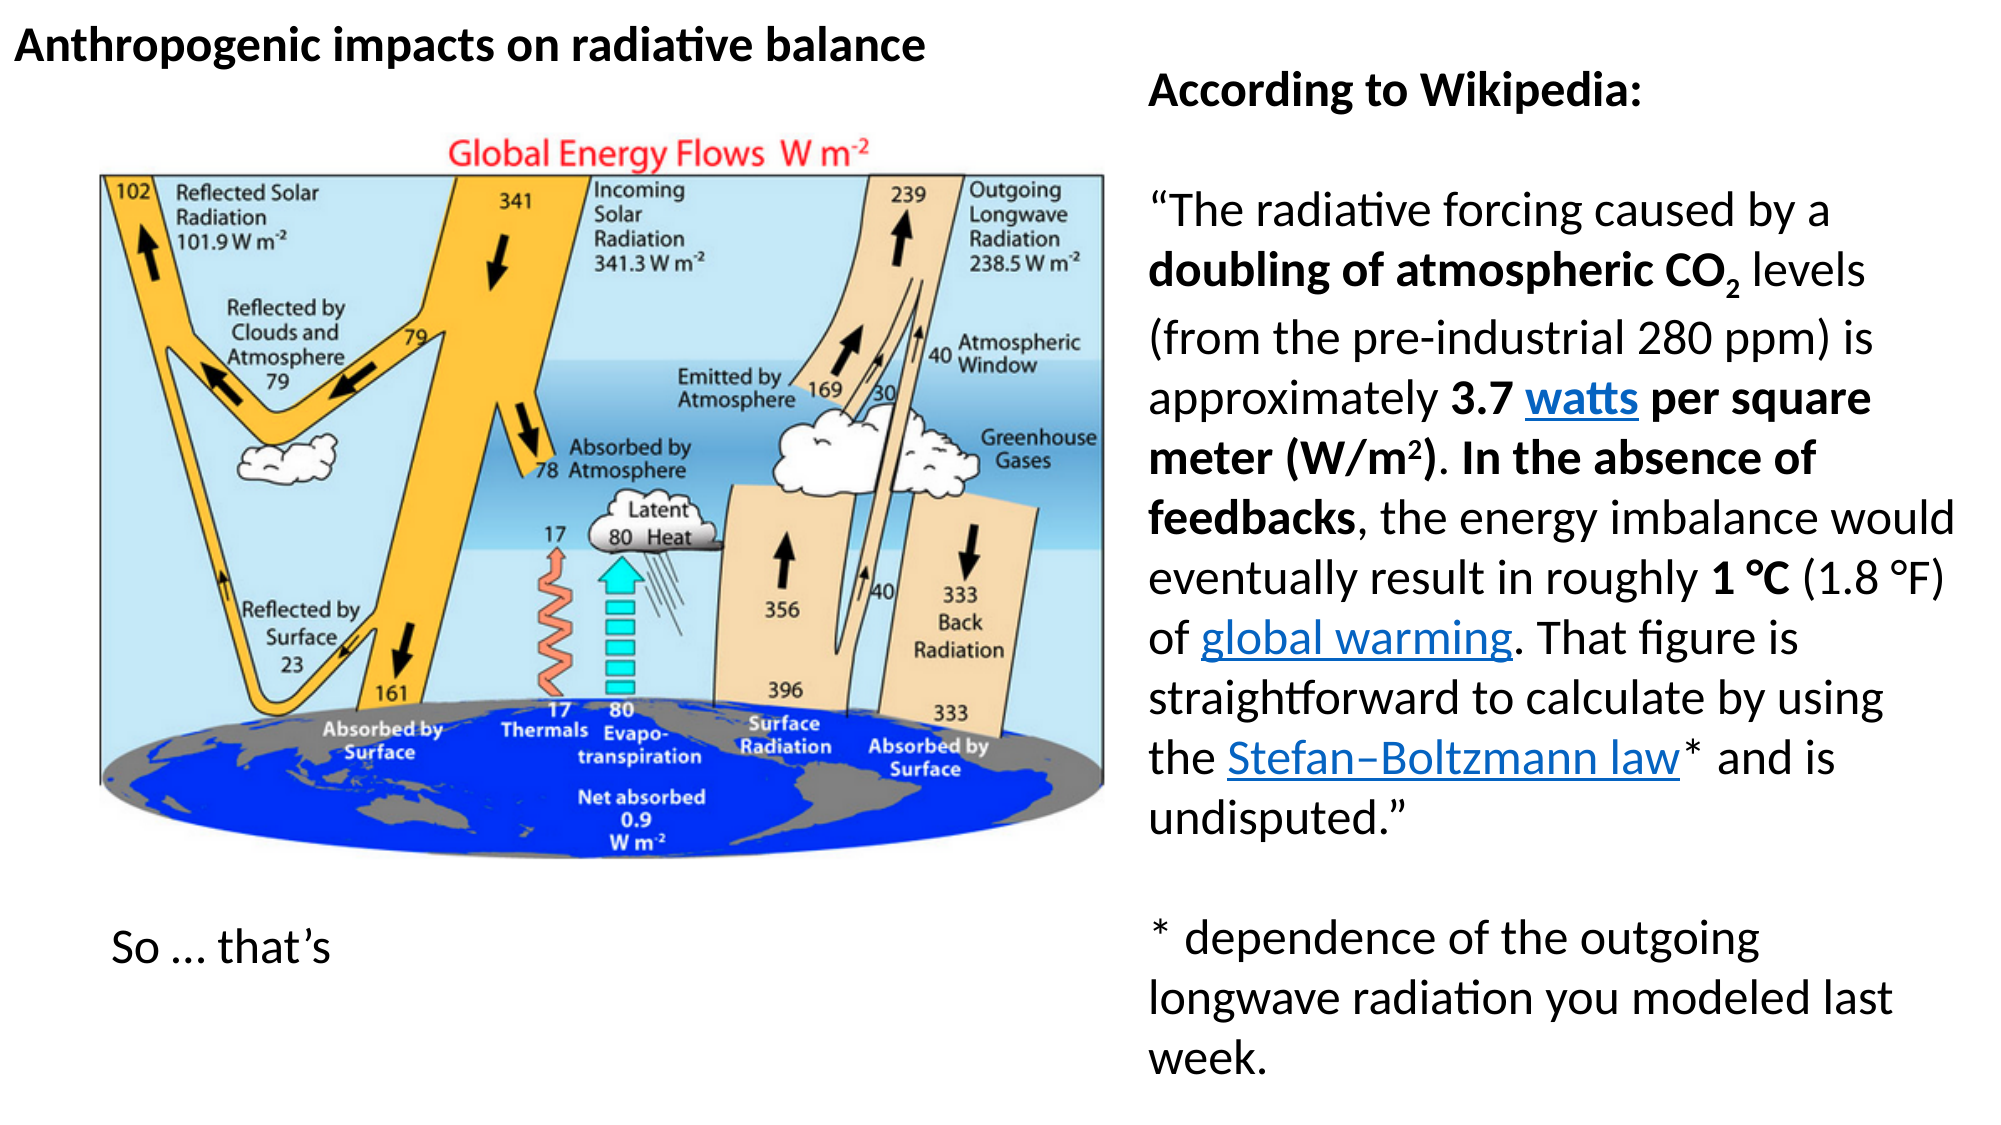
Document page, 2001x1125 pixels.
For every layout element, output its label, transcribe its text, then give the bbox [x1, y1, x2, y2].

picture [63, 118, 1180, 906]
text_box Anthropogenic impacts on radiative balance [0, 3, 1400, 79]
